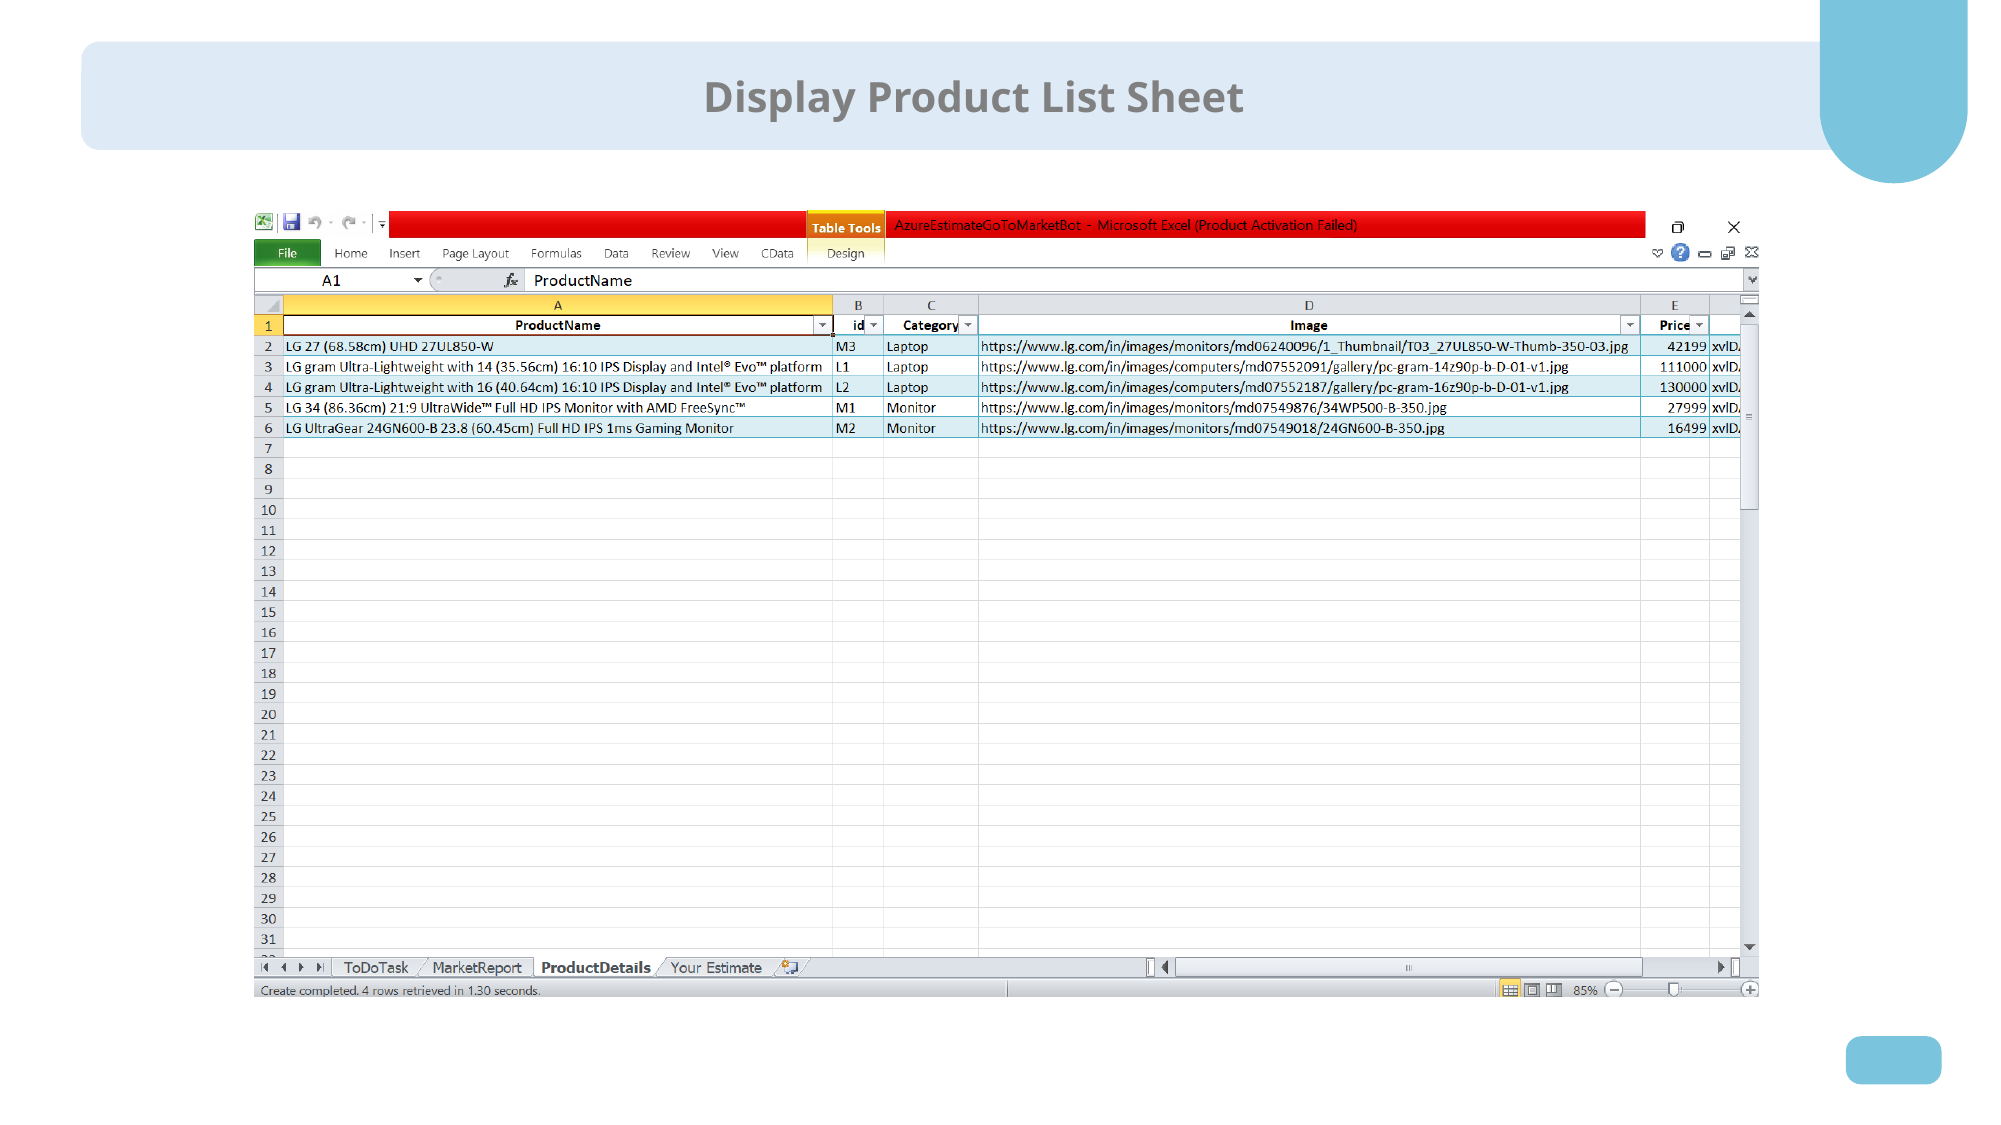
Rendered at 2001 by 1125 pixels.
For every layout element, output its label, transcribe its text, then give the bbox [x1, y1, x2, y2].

text_box Display Product List Sheet [80, 40, 1830, 151]
text_box [1844, 1035, 1943, 1086]
picture [254, 210, 1759, 997]
text_box [1818, 0, 1969, 185]
